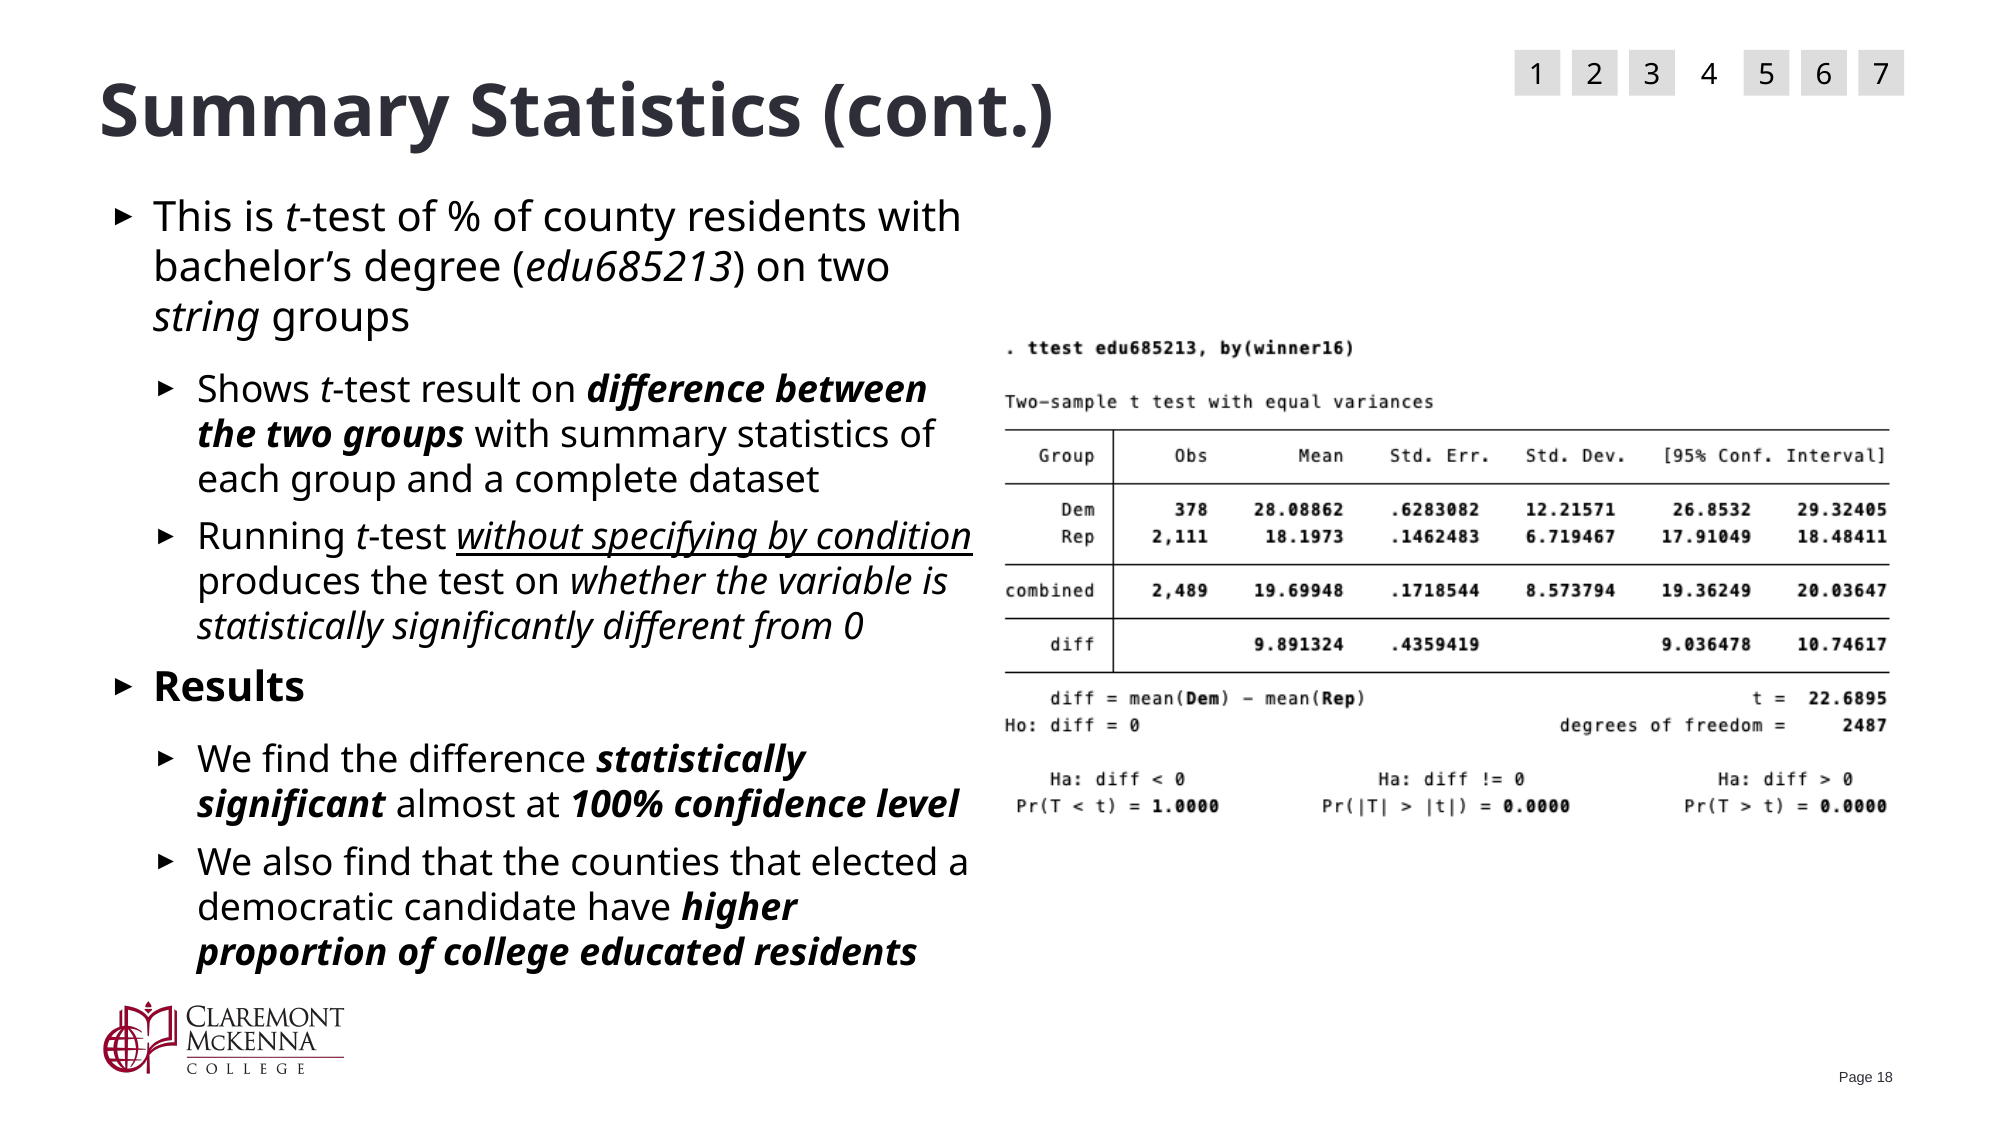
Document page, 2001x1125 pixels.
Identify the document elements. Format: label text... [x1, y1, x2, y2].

title Summary Statistics (cont.) [99, 51, 1560, 152]
picture [1001, 334, 1905, 828]
text_box This is t-test of % of county residents with bachelor’s degree (edu685213) on two string groups Shows t-test result on difference between the two groups with summary statistics of each group and a complete dataset Running t-test without specifying by condition produces the test on whether the variable is statistically significantly different from 0 Results We find the difference statistically significant almost at 100% confidence level We also find that the counties that elected a democratic candidate have higher proportion of college educated residents [109, 188, 978, 974]
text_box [1514, 49, 1905, 96]
